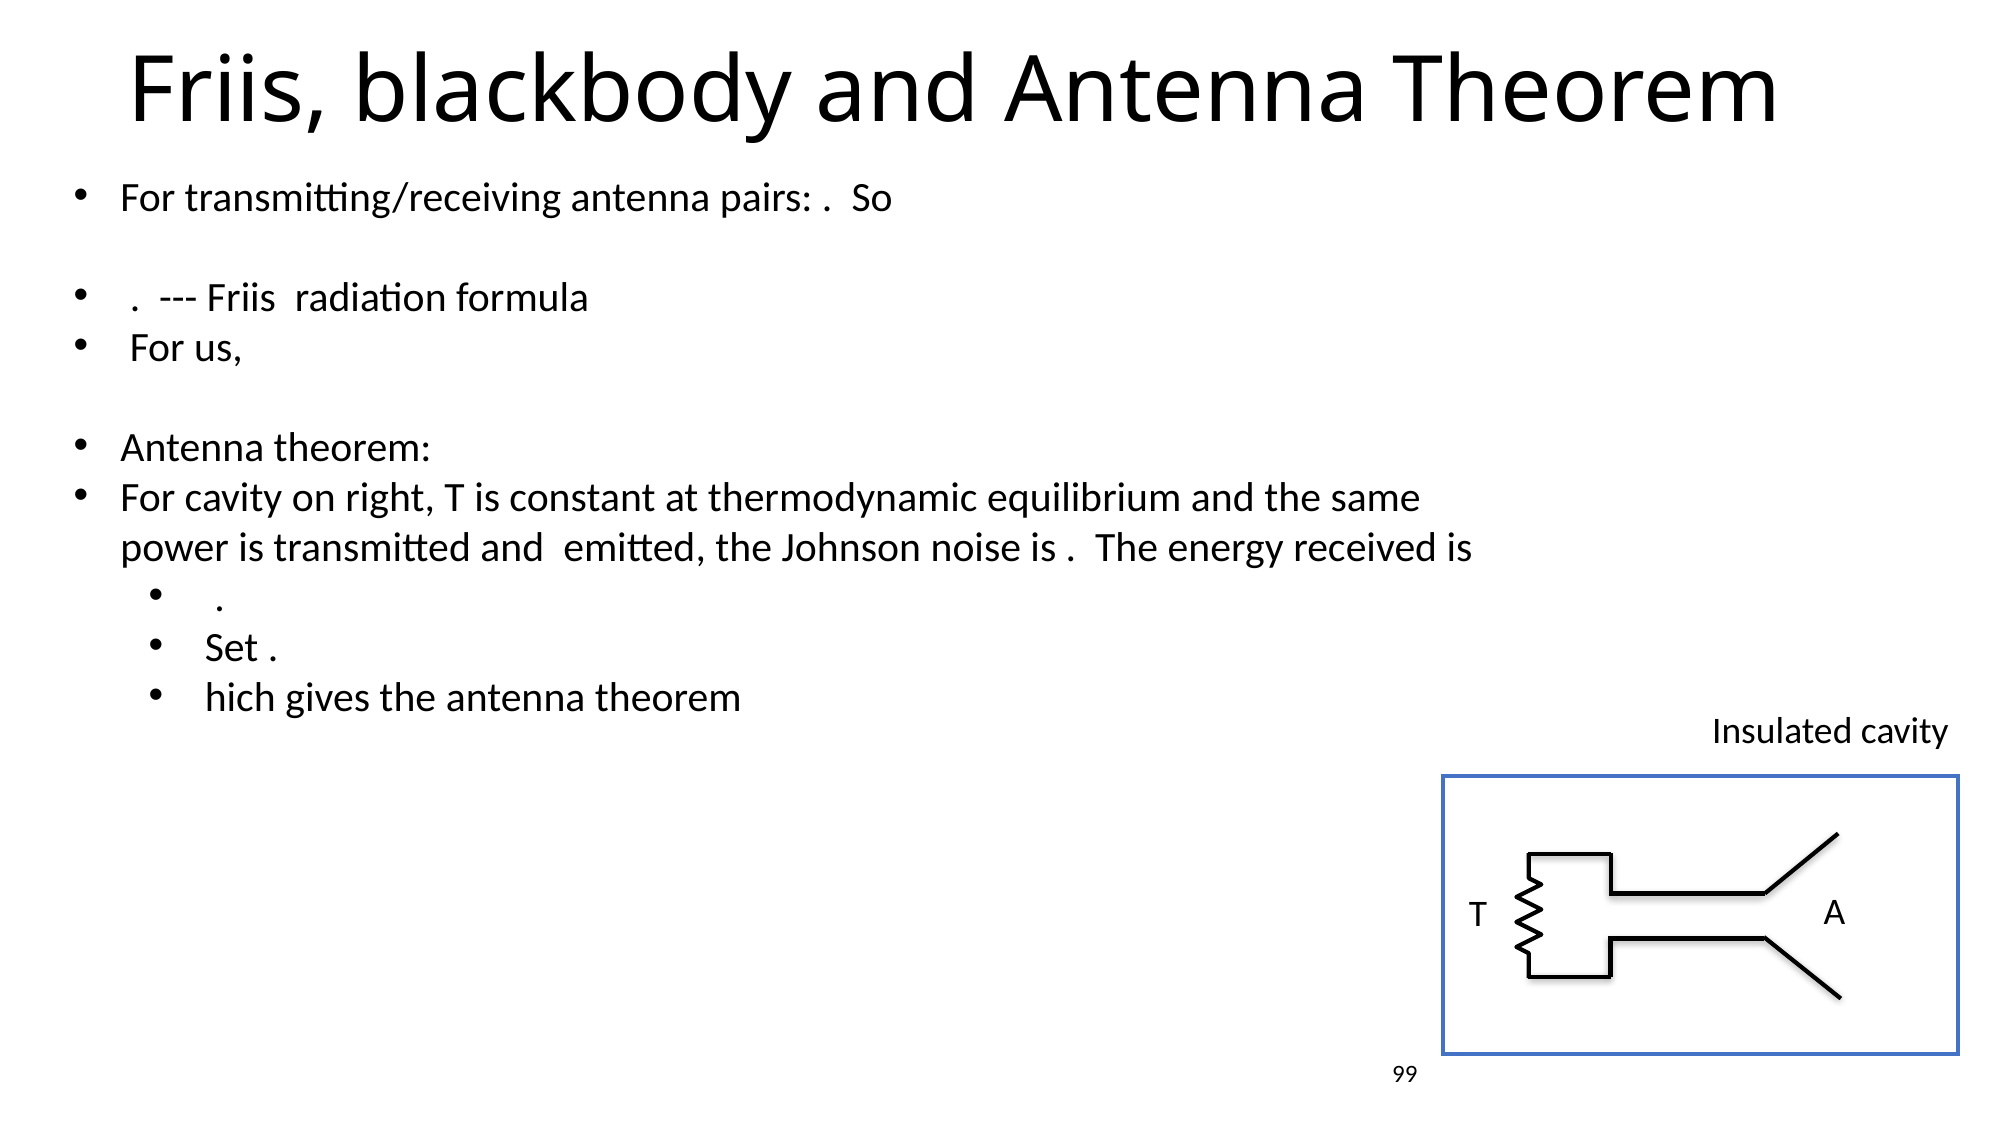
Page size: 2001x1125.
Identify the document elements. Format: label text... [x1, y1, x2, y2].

slide_number 99 [1074, 738, 1425, 1125]
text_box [1443, 776, 1958, 1054]
text_box Friis, blackbody and Antenna Theorem [99, 29, 1812, 140]
text_box Insulated cavity [1704, 698, 1957, 759]
